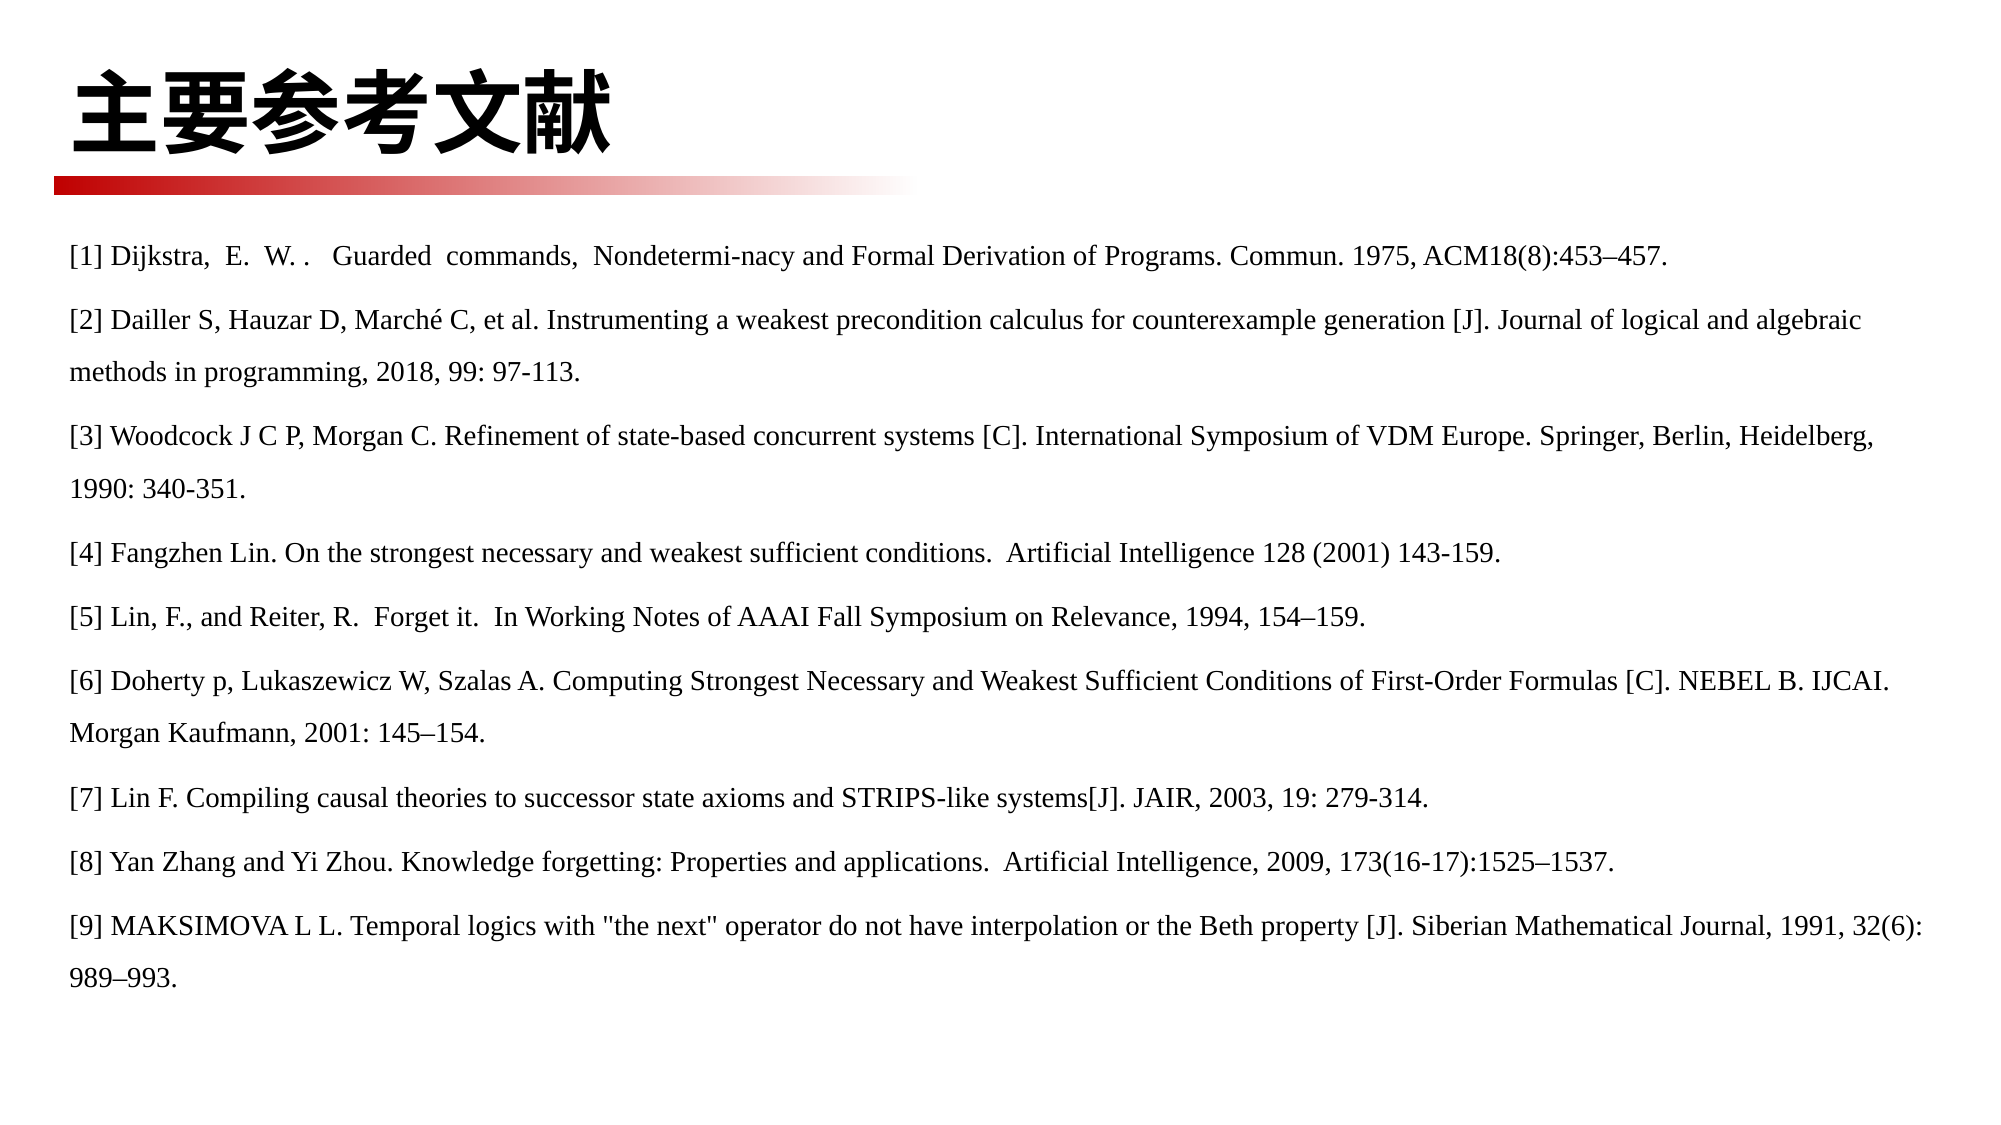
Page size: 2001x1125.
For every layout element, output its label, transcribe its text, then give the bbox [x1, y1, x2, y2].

title 主要参考文献 [54, 59, 1947, 174]
list [1] Dijkstra, E. W. . Guarded commands, Nondetermi-nacy and Formal Derivation of Programs. Commun. 1975, ACM18(8):453–457. [2] Dailler S, Hauzar D, Marché C, et al. Instrumenting a weakest precondition calculus for counterexample generation [J]. Journal of logical and algebraic methods in programming, 2018, 99: 97-113. [3] Woodcock J C P, Morgan C. Refinement of state-based concurrent systems [C]. International Symposium of VDM Europe. Springer, Berlin, Heidelberg, 1990: 340-351. [4] Fangzhen Lin. On the strongest necessary and weakest sufficient conditions. Artificial Intelligence 128 (2001) 143-159. [5] Lin, F., and Reiter, R. Forget it. In Working Notes of AAAI Fall Symposium on Relevance, 1994, 154–159. [6] Doherty p, Lukaszewicz W, Szalas A. Computing Strongest Necessary and Weakest Sufficient Conditions of First-Order Formulas [C]. NEBEL B. IJCAI. Morgan Kaufmann, 2001: 145–154. [7] Lin F. Compiling causal theories to successor state axioms and STRIPS-like systems[J]. JAIR, 2003, 19: 279-314. [8] Yan Zhang and Yi Zhou. Knowledge forgetting: Properties and applications. Artificial Intelligence, 2009, 173(16-17):1525–1537. [9] MAKSIMOVA L L. Temporal logics with "the next" operator do not have interpolation or the Beth property [J]. Siberian Mathematical Journal, 1991, 32(6): 989–993. [54, 211, 1947, 1014]
